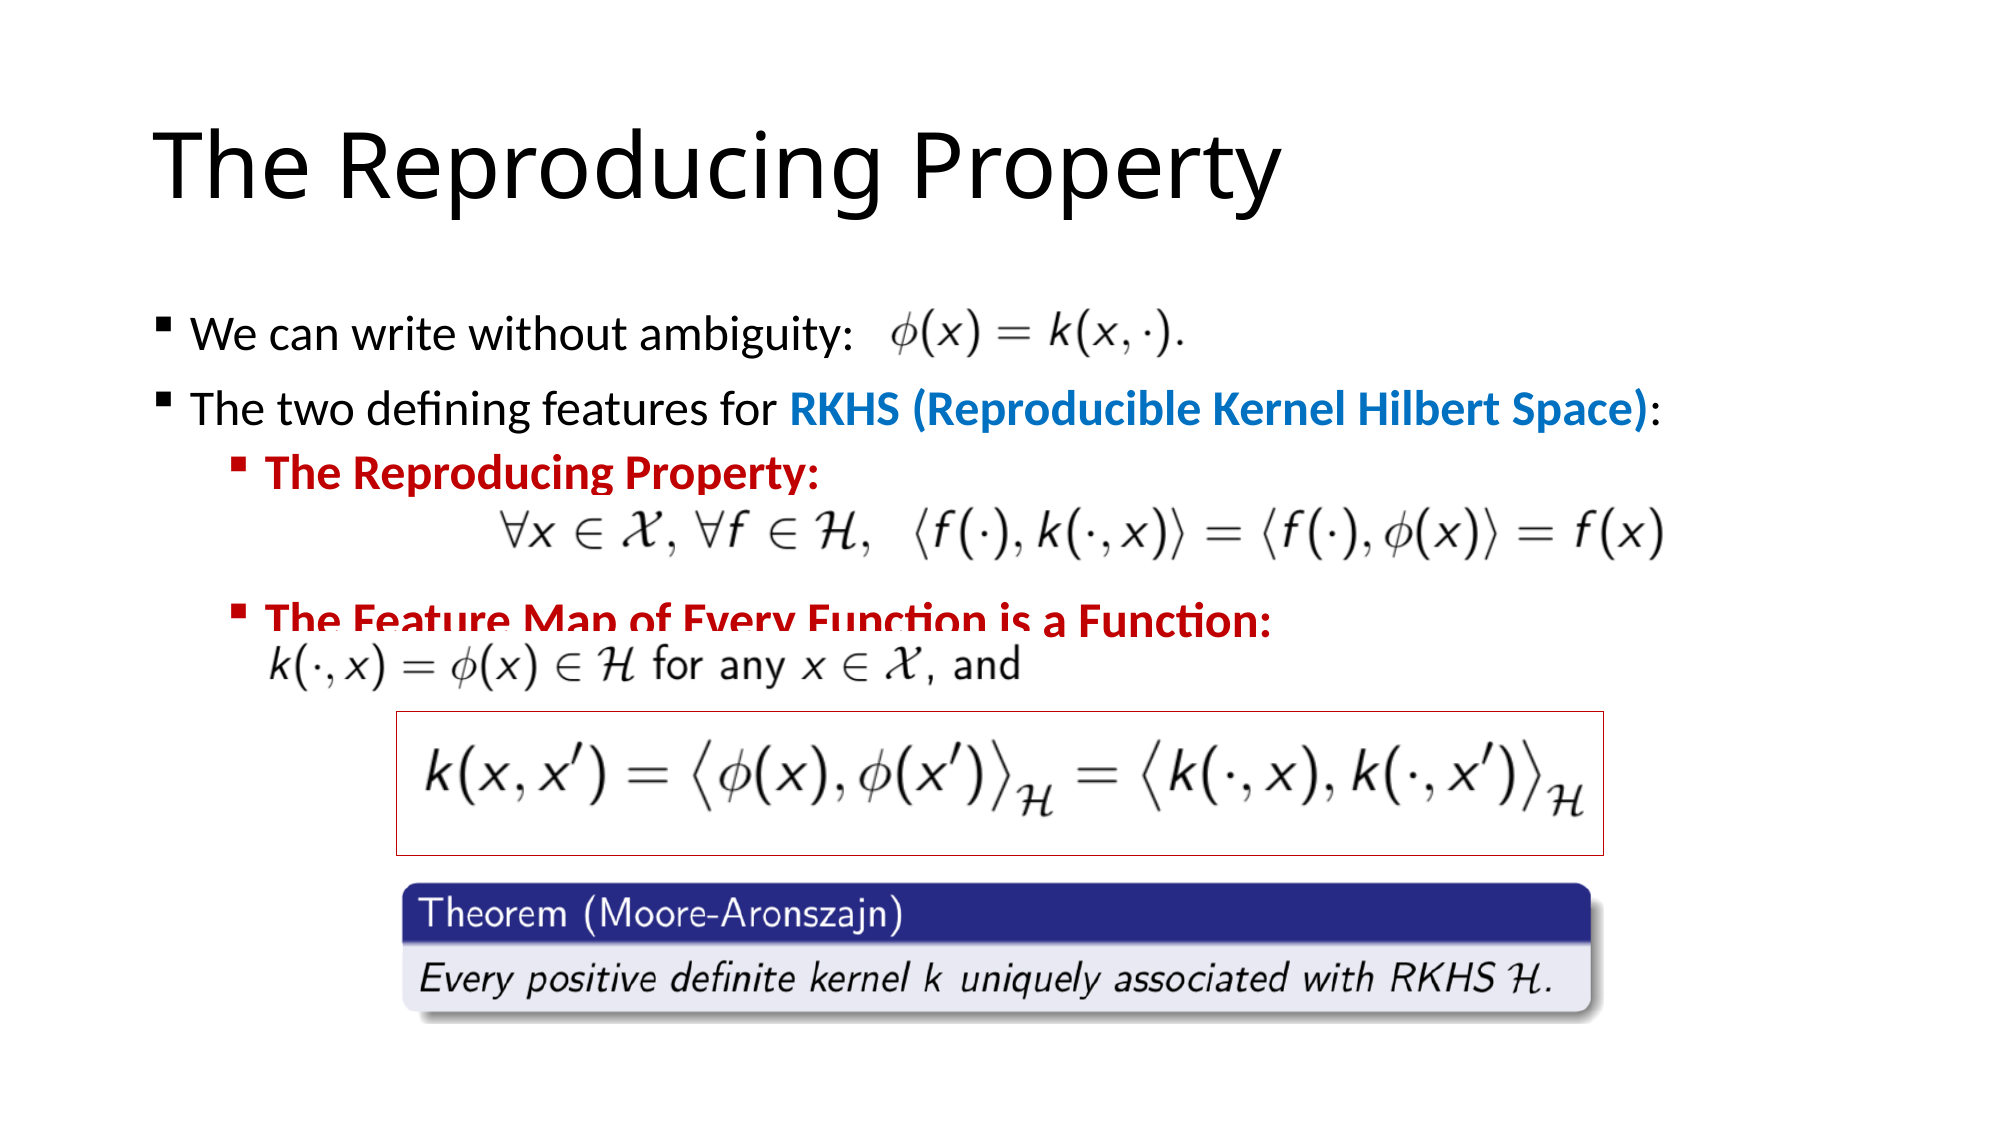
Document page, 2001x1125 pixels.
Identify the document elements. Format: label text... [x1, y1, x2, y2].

picture [865, 294, 1193, 371]
list We can write without ambiguity: The two defining features for RKHS (Reproducible Kernel Hilbert Space): The Reproducing Property: The Feature Map of Every Function is a Function: [137, 299, 1863, 1014]
picture [489, 495, 1672, 575]
picture [395, 875, 1604, 1024]
picture [395, 711, 1604, 856]
picture [256, 631, 1030, 695]
title The Reproducing Property [137, 59, 1863, 278]
